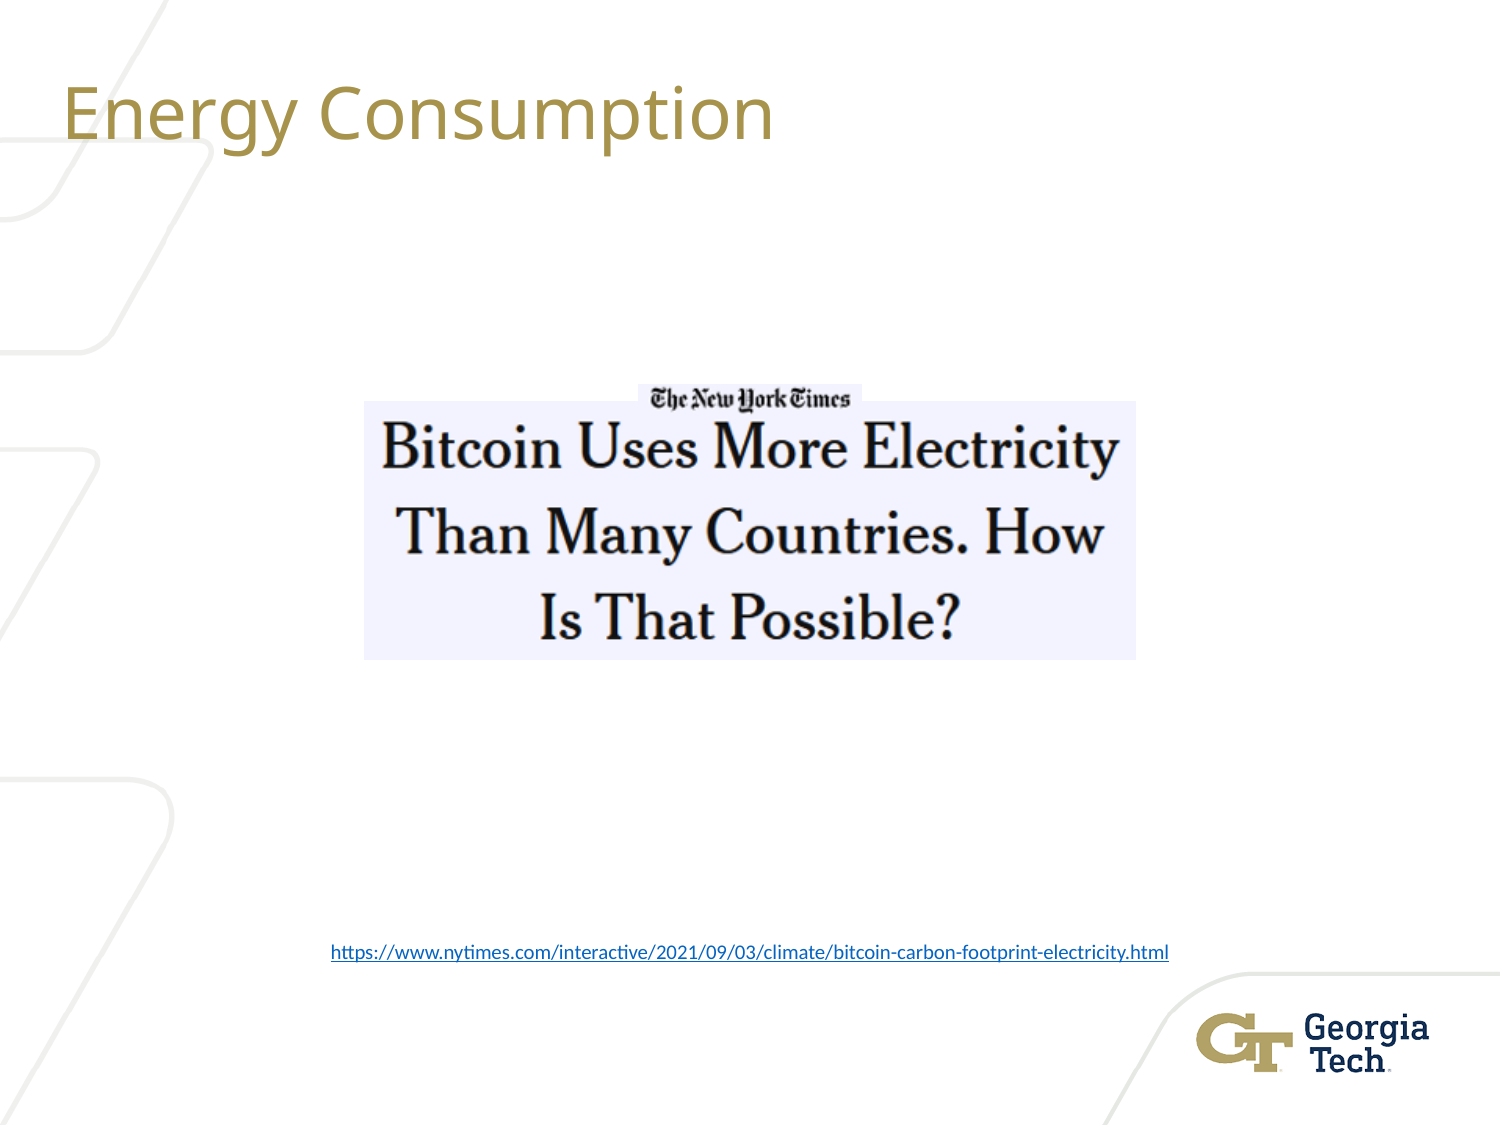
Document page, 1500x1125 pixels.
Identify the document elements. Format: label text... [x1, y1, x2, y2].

picture [0, 0, 1500, 1125]
title Energy Consumption [46, 32, 803, 200]
text_box https://www.nytimes.com/interactive/2021/09/03/climate/bitcoin-carbon-footprint-electricity.html [227, 927, 1272, 972]
